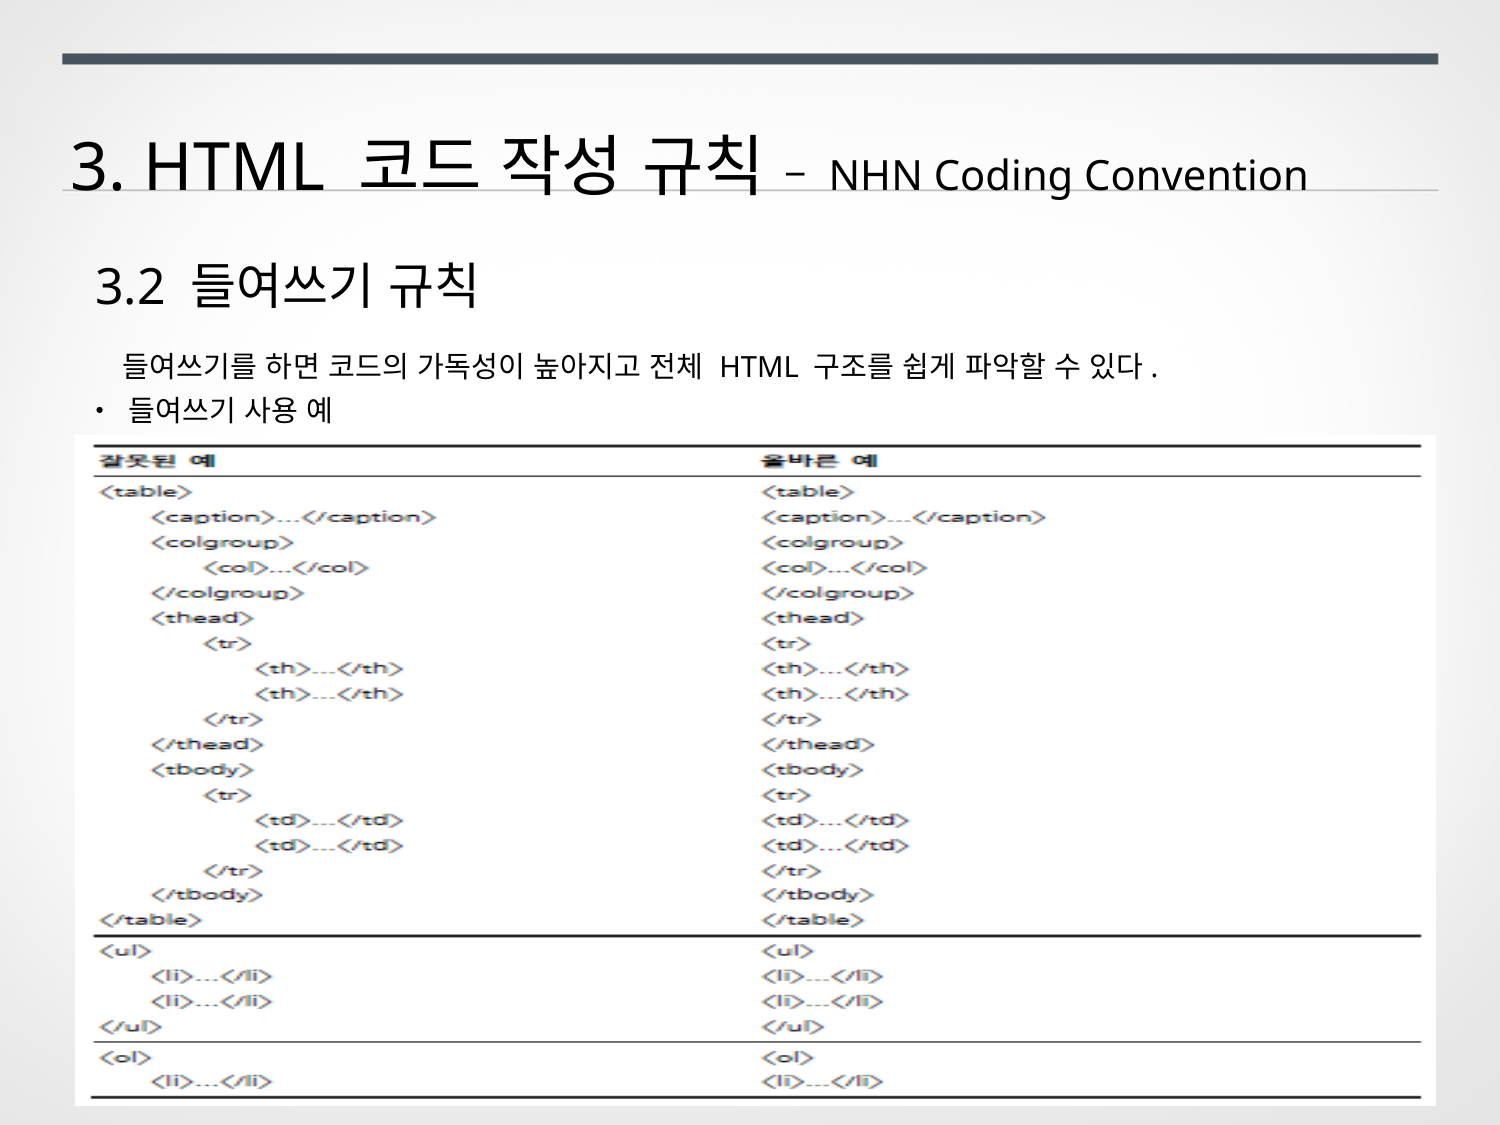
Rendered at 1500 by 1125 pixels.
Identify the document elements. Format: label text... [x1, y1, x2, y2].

picture [0, 0, 1500, 1125]
text_box 3. HTML 코드 작성 규칙 – NHN Coding Convention [70, 76, 1436, 175]
text_box 3.2 들여쓰기 규칙 [80, 217, 496, 322]
text_box 들여쓰기를 하면 코드의 가독성이 높아지고 전체 HTML 구조를 쉽게 파악할 수 있다. [108, 323, 1174, 391]
text_box • 들여쓰기 사용 예 [71, 385, 350, 435]
